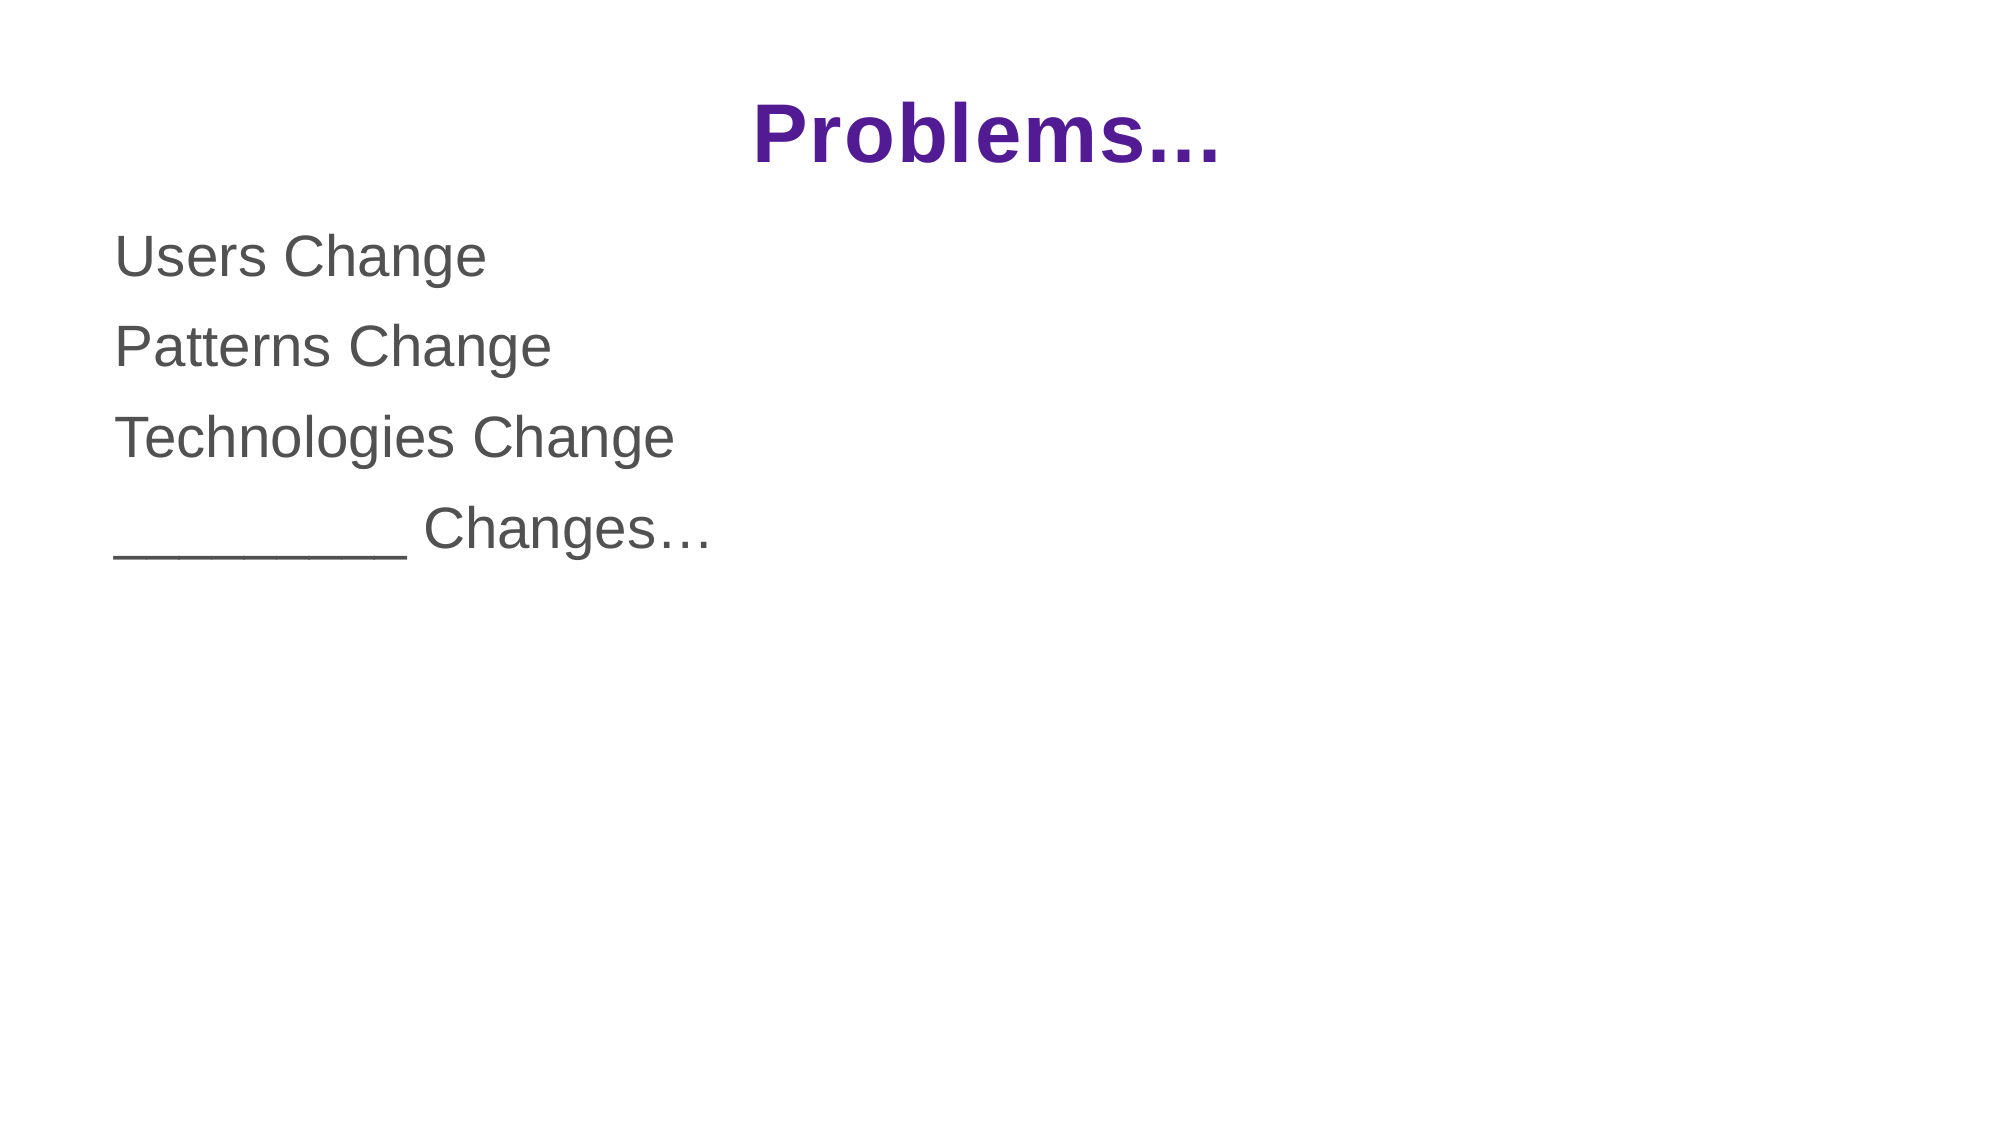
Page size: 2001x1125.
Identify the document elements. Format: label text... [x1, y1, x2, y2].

list Users Change Patterns Change Technologies Change _________ Changes… [99, 210, 1900, 984]
title Problems... [99, 59, 1900, 210]
